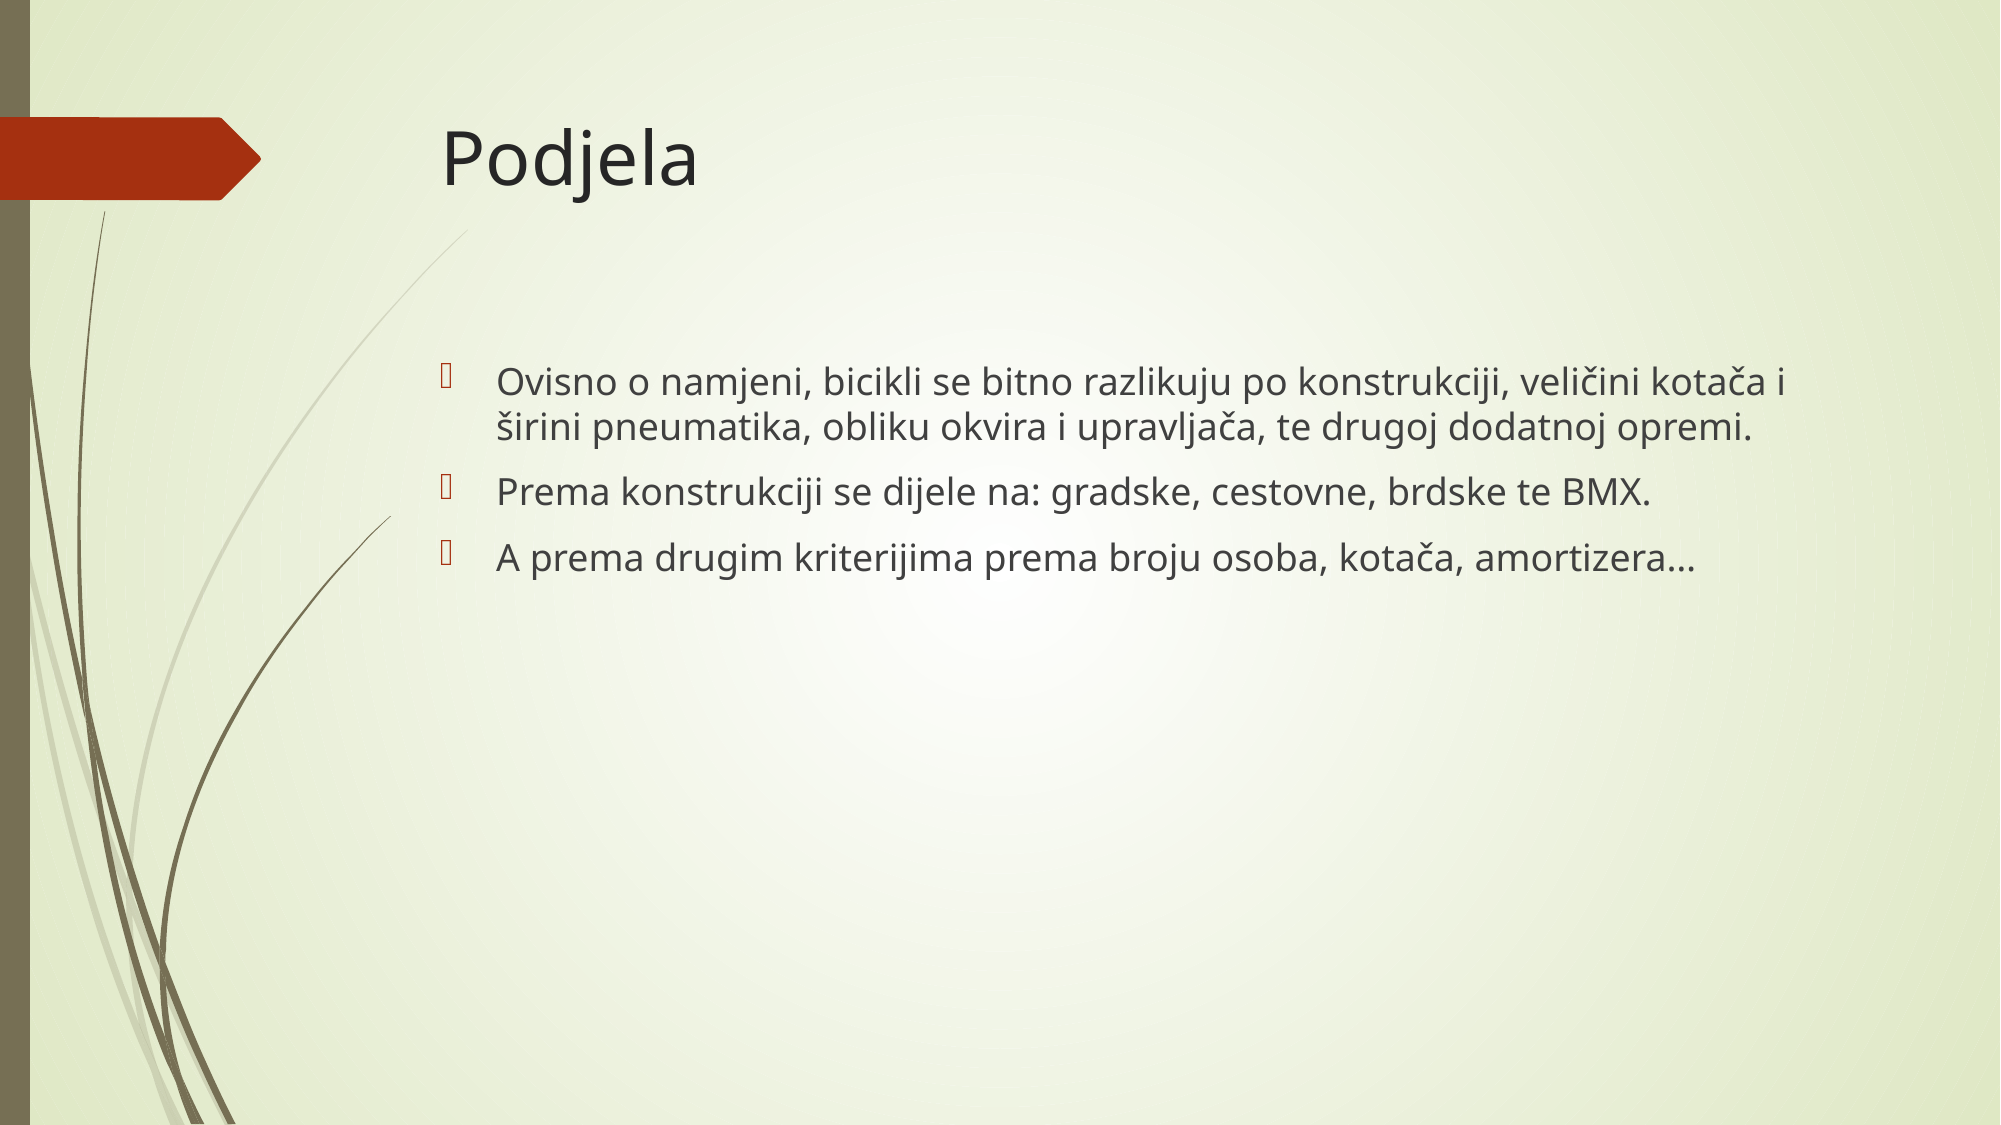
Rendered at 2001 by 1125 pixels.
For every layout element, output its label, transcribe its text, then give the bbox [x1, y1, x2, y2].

title Podjela [425, 102, 1888, 313]
list Ovisno o namjeni, bicikli se bitno razlikuju po konstrukciji, veličini kotača i širini pneumatika, obliku okvira i upravljača, te drugoj dodatnoj opremi. Prema konstrukciji se dijele na: gradske, cestovne, brdske te BMX. A prema drugim kriterijima prema broju osoba, kotača, amortizera… [424, 350, 1888, 970]
